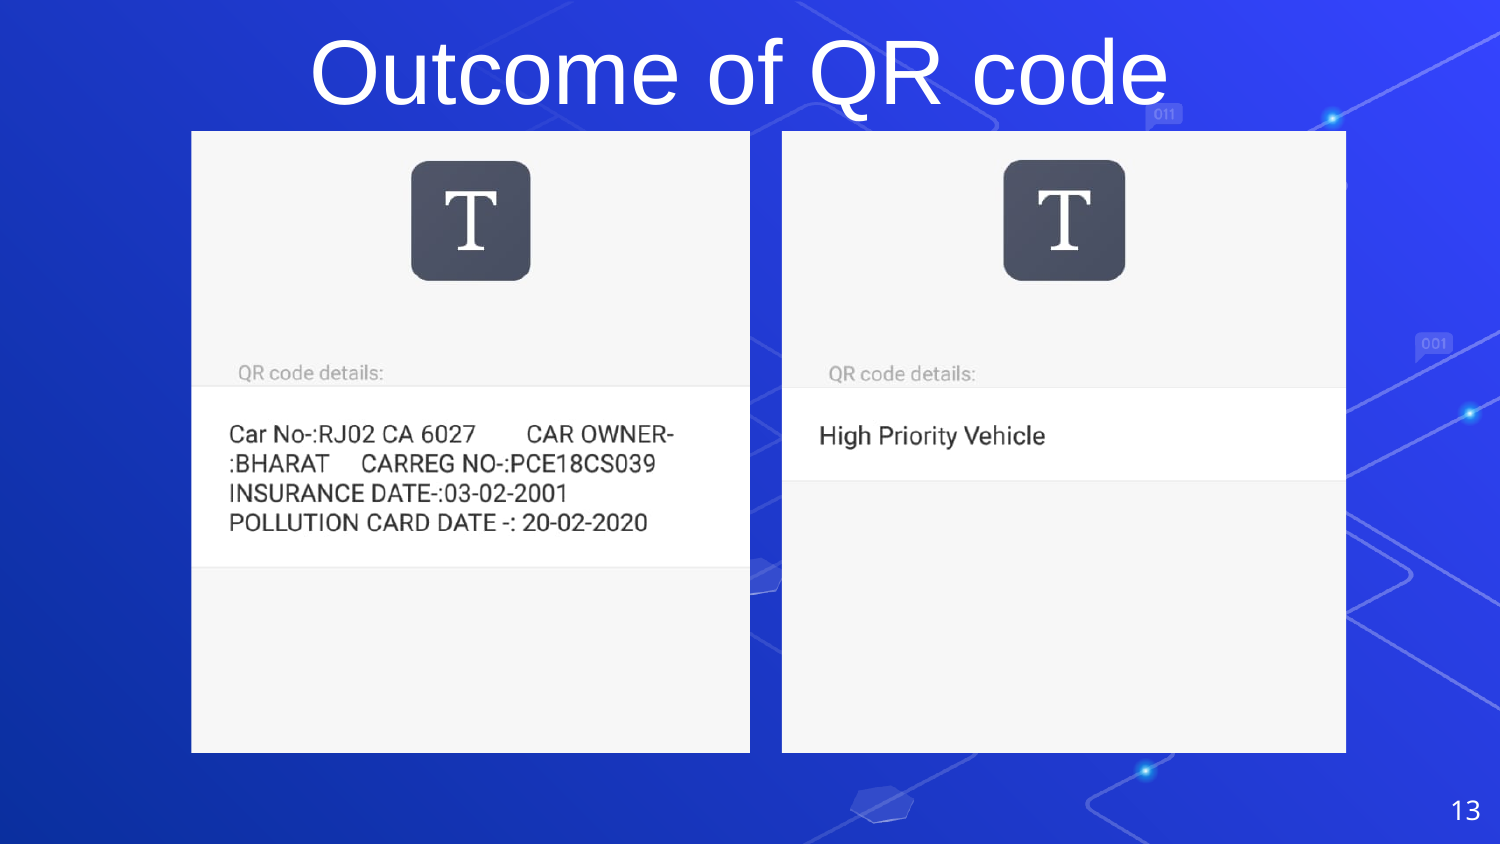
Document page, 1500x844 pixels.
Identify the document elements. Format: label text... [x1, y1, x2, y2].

text_box Outcome of QR code [294, 5, 1411, 130]
slide_number 13 [1391, 779, 1482, 844]
picture [0, 0, 1500, 844]
